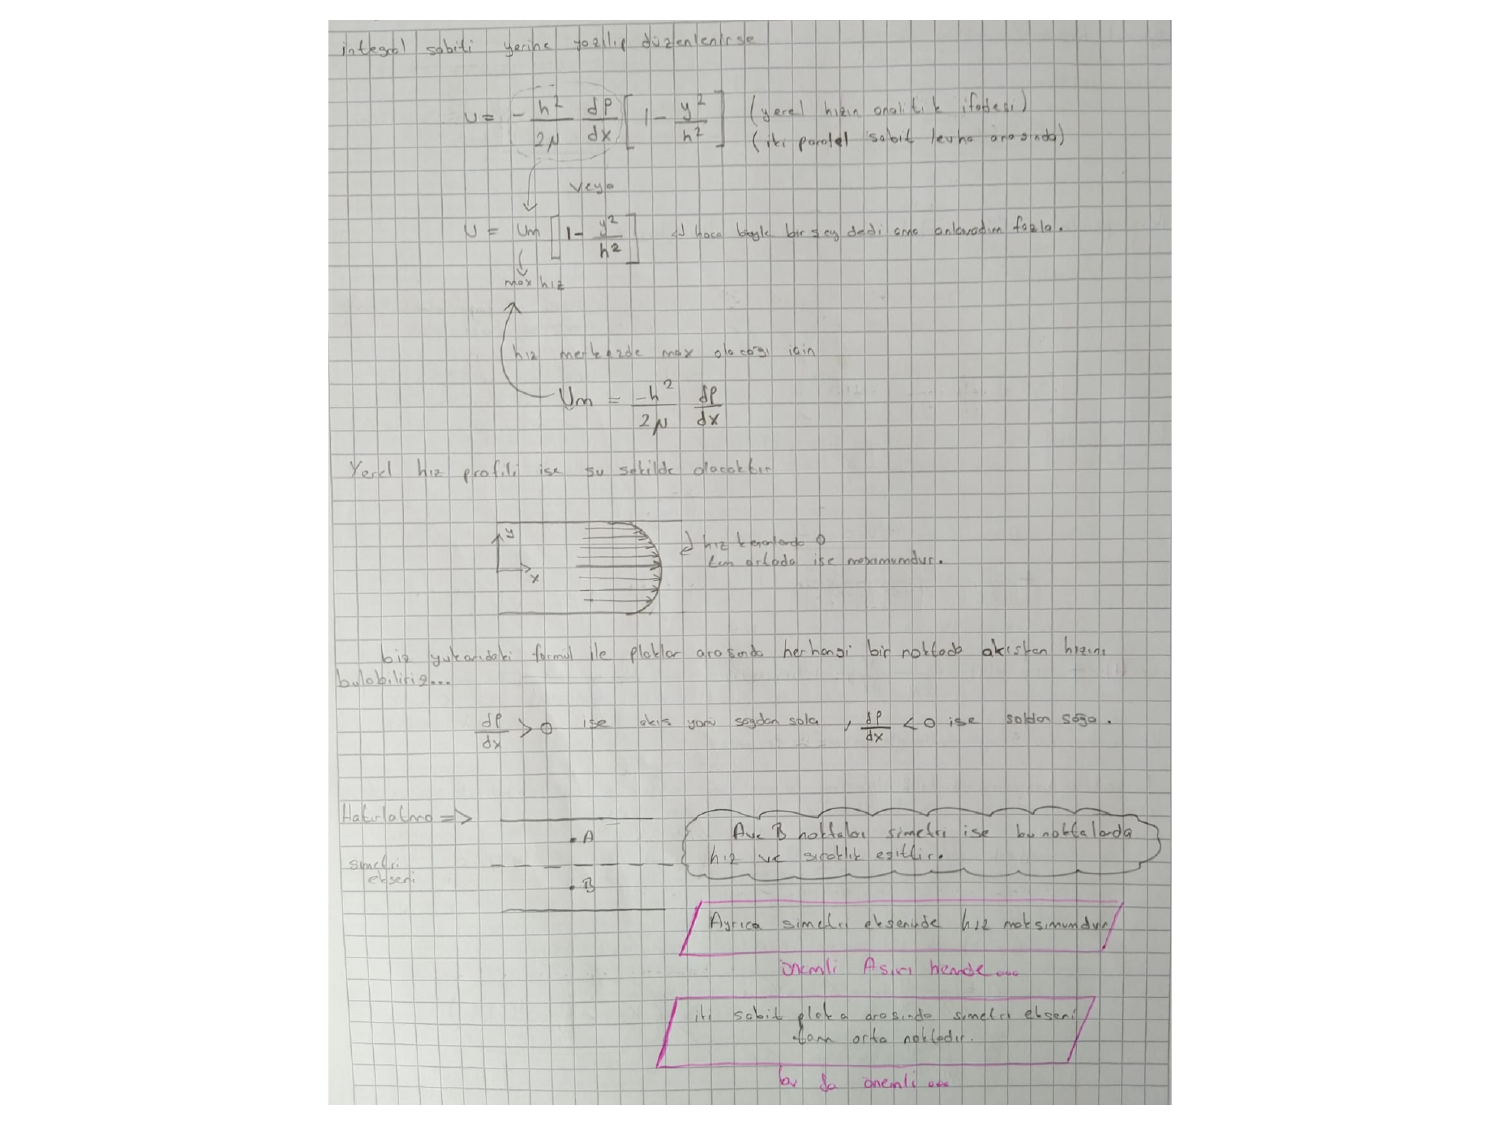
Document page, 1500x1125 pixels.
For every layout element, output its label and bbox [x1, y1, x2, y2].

picture [208, 20, 1292, 1105]
